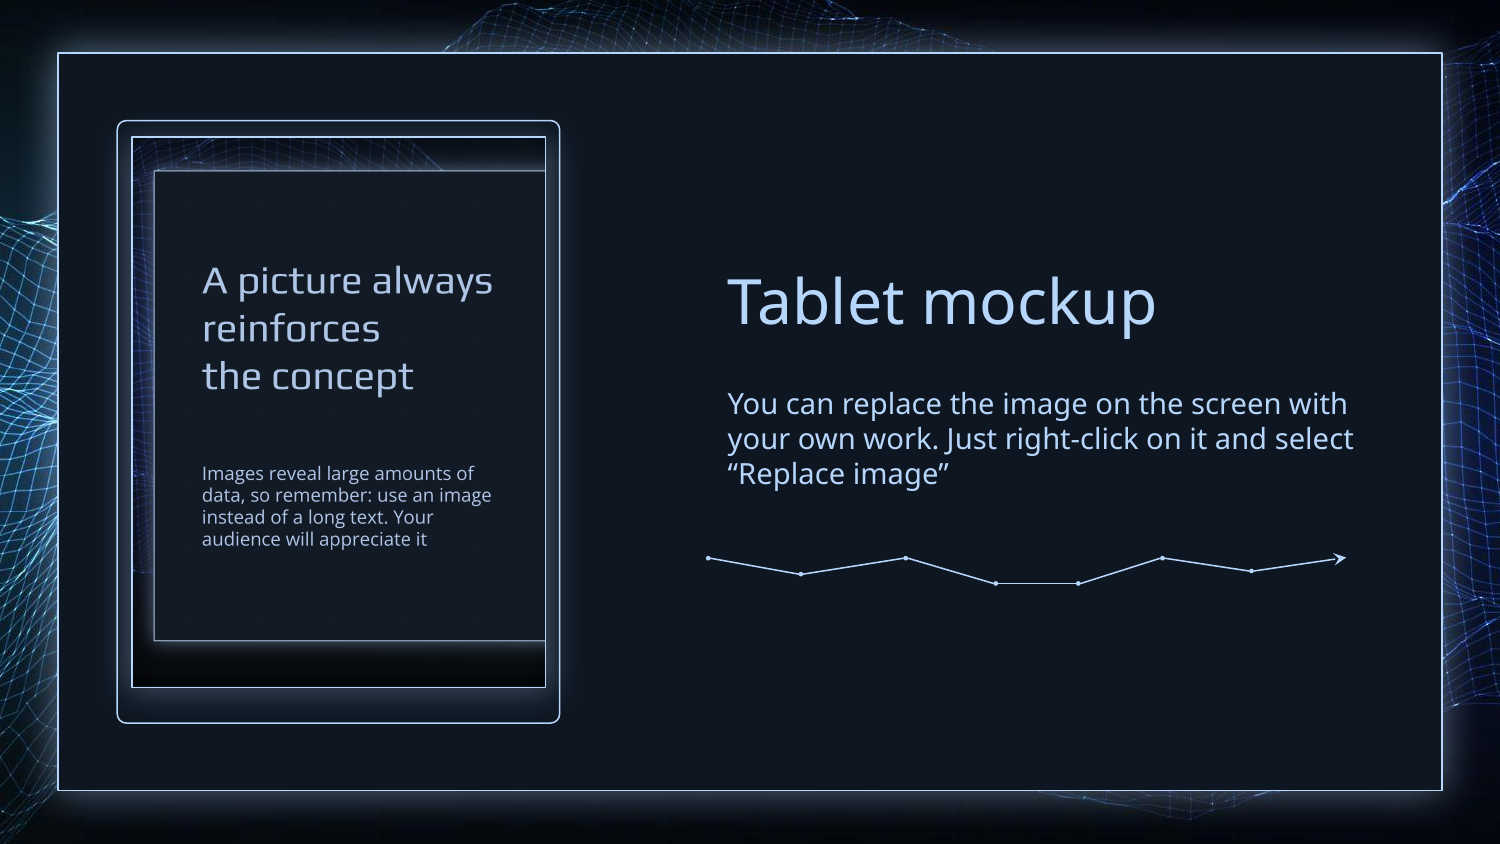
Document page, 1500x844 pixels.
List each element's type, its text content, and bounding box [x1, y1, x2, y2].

title Tablet mockup [712, 257, 1383, 352]
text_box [116, 120, 560, 724]
subtitle You can replace the image on the screen with your own work. Just right-click on it and select “Replace image” [712, 370, 1383, 537]
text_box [705, 555, 1347, 586]
subtitle Name of the section [77, 48, 1423, 52]
subtitle Name of the section [53, 72, 57, 770]
subtitle Name of the section [78, 791, 1420, 795]
picture [0, 0, 1500, 844]
